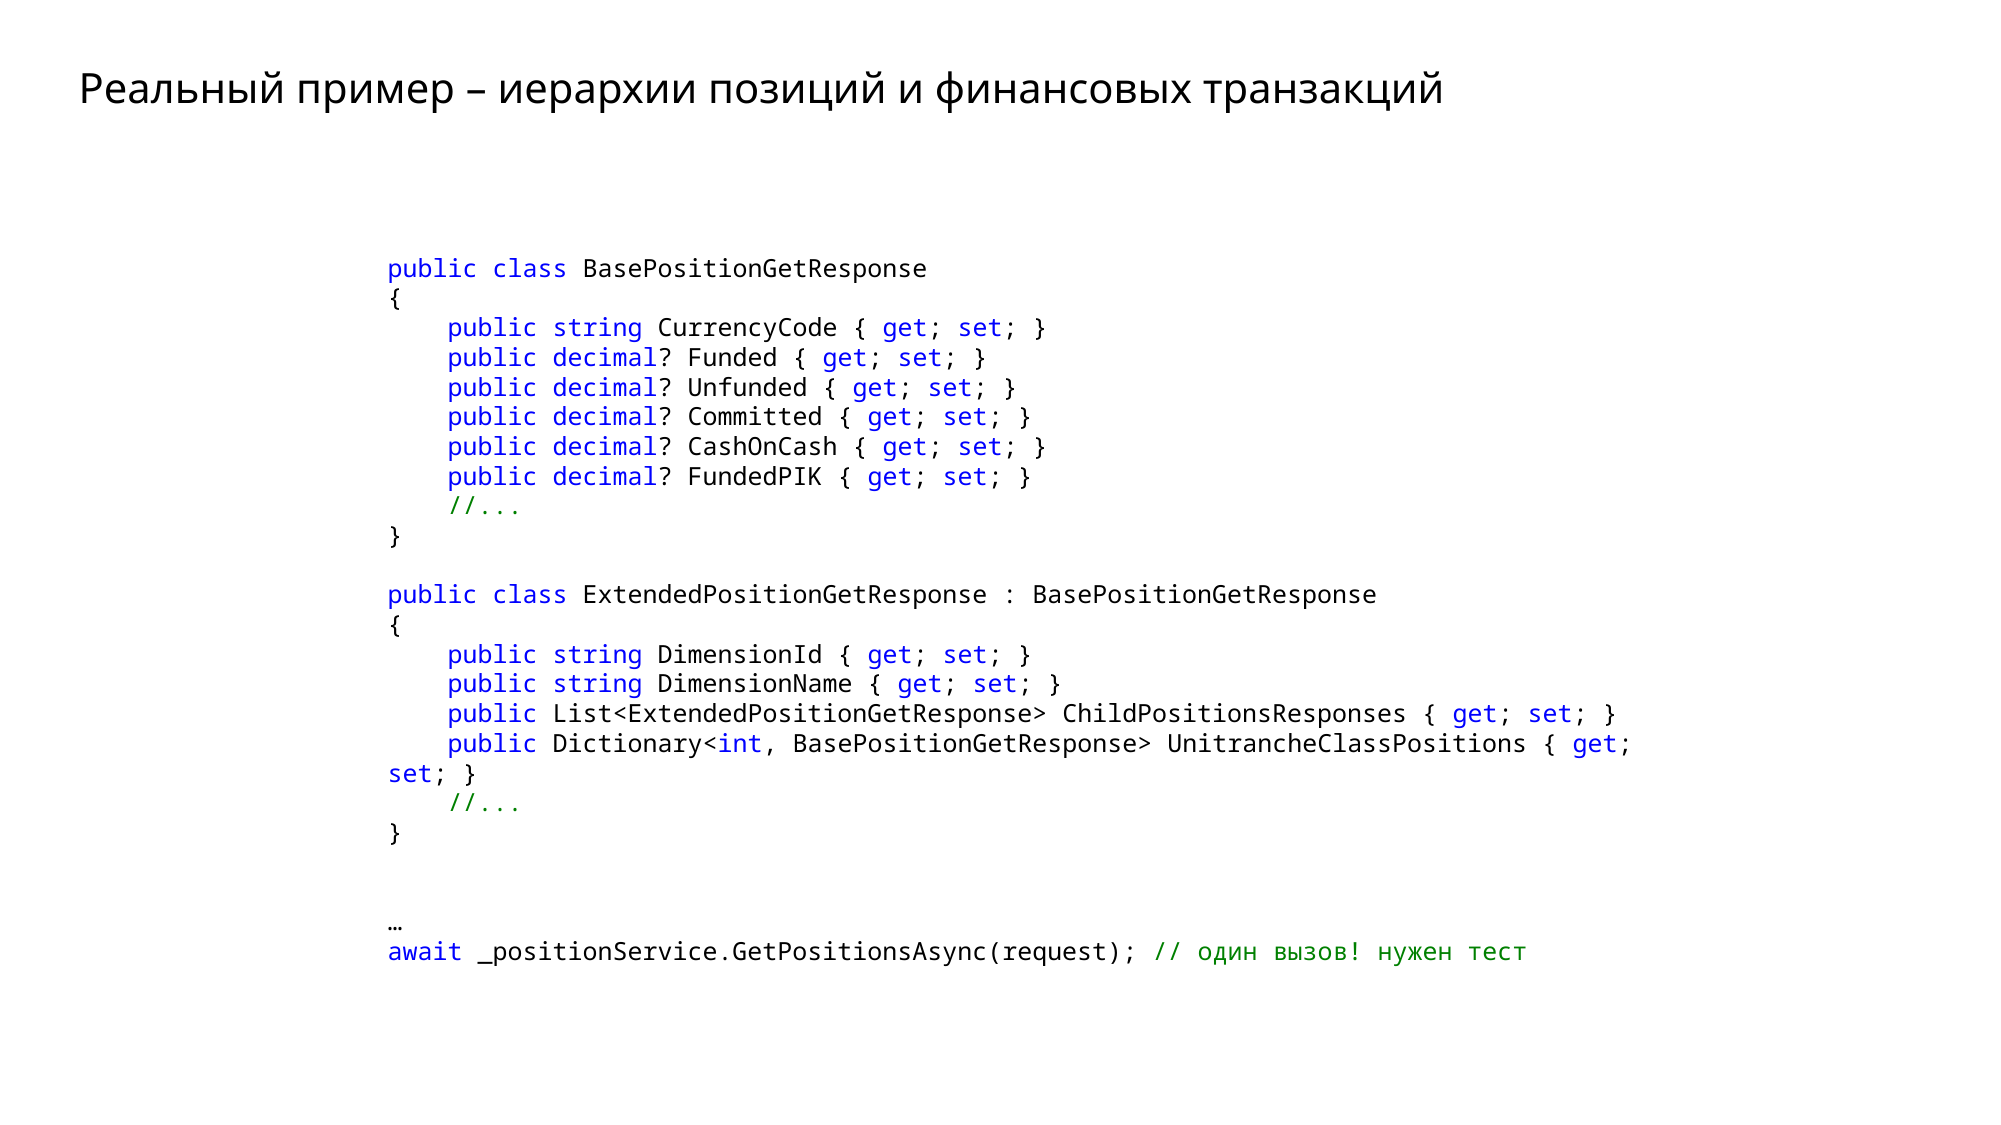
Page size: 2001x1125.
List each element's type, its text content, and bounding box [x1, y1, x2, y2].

title Реальный пример – иерархии позиций и финансовых транзакций [63, 53, 1789, 128]
text_box public class BasePositionGetResponse { public string CurrencyCode { get; set; } public decimal? Funded { get; set; } public decimal? Unfunded { get; set; } public decimal? Committed { get; set; } public decimal? CashOnCash { get; set; } public decimal? FundedPIK { get; set; } //... } public class ExtendedPositionGetResponse : BasePositionGetResponse { public string DimensionId { get; set; } public string DimensionName { get; set; } public List<ExtendedPositionGetResponse> ChildPositionsResponses { get; set; } public Dictionary<int, BasePositionGetResponse> UnitrancheClassPositions { get; set; } //... } … await _positionService.GetPositionsAsync(request); // один вызов! нужен тест [372, 245, 1673, 1003]
